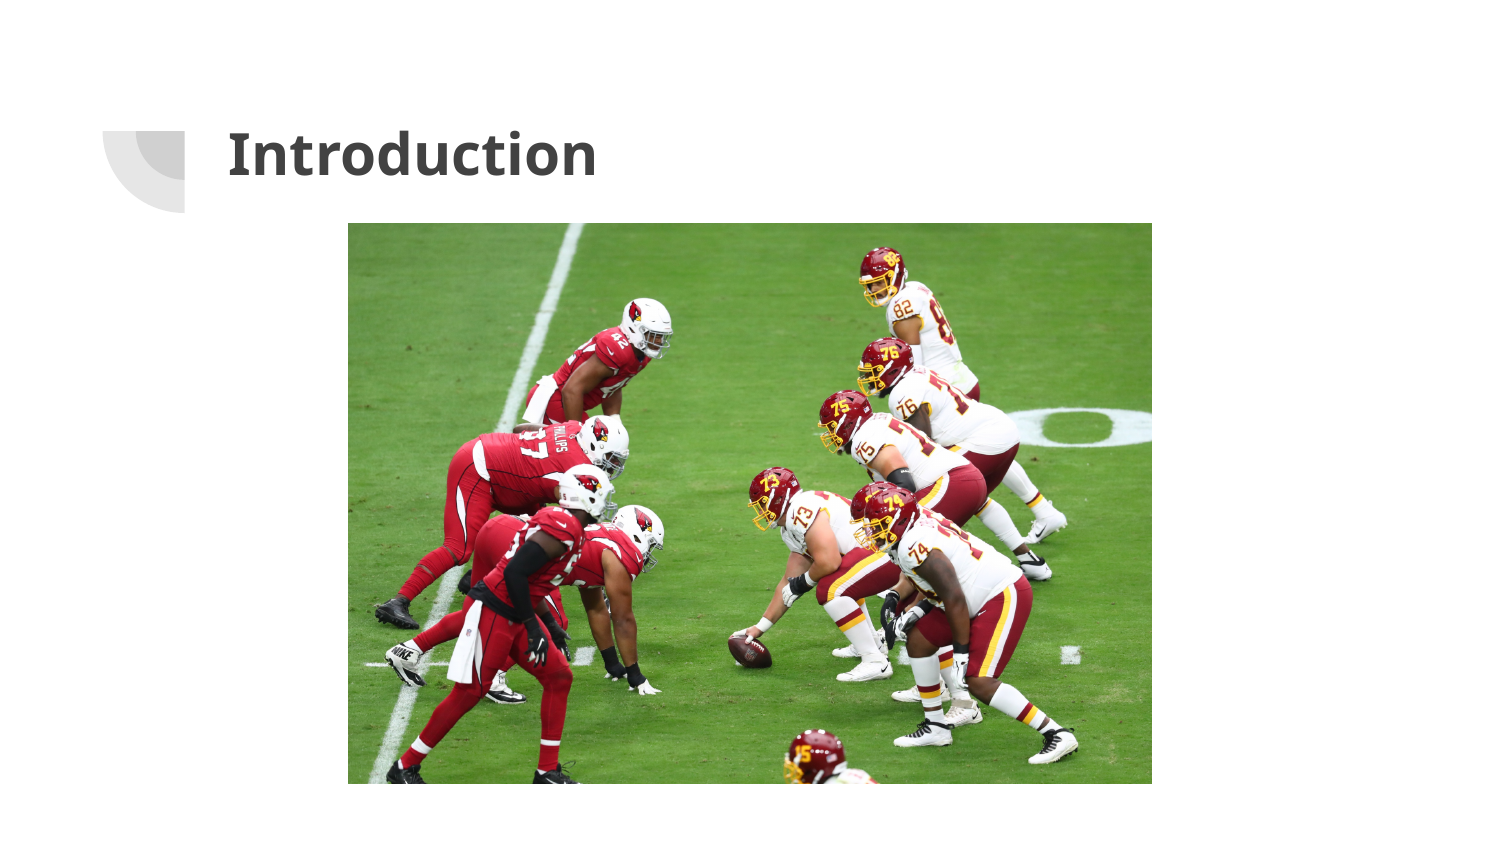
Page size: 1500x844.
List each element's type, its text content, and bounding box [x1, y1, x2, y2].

picture [348, 223, 1152, 784]
title Introduction [213, 98, 1368, 263]
